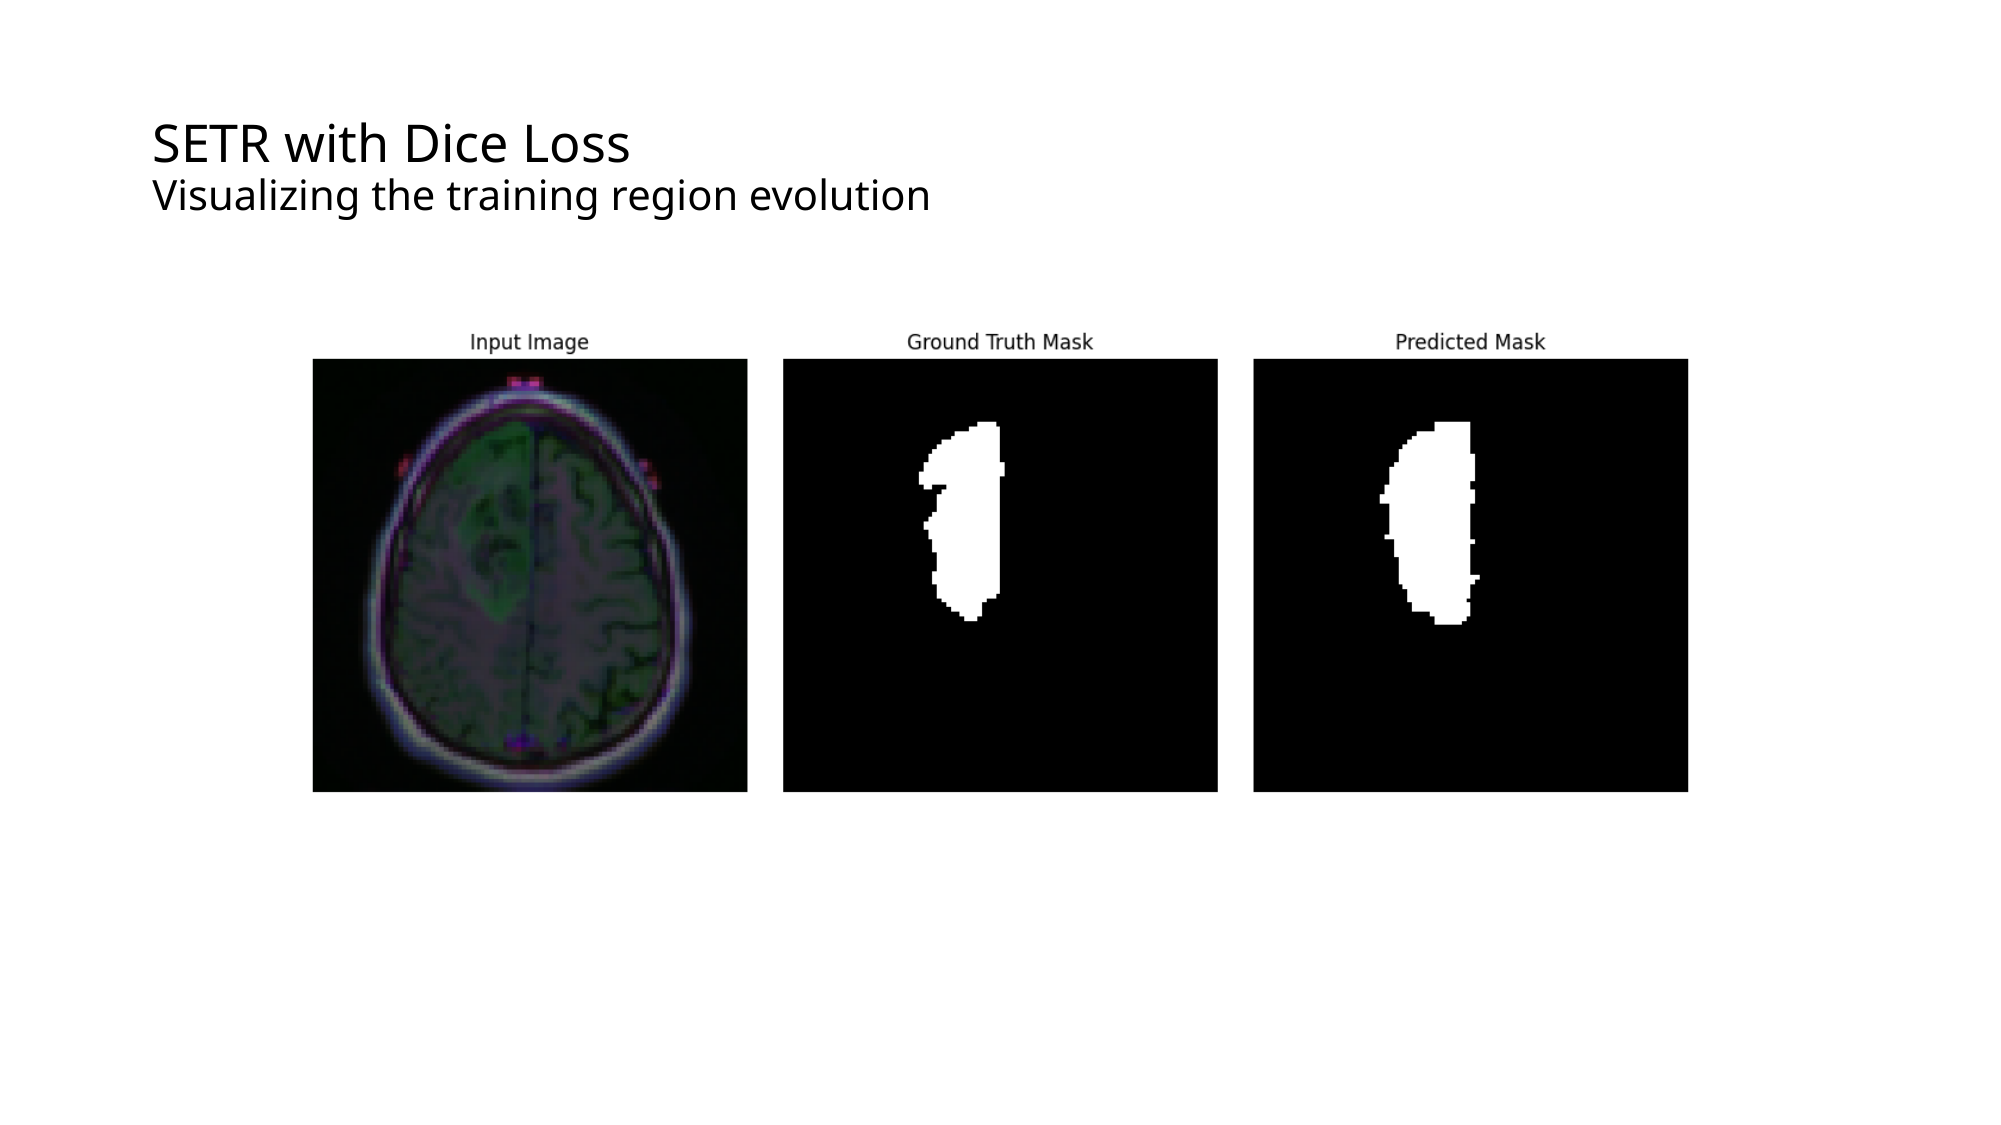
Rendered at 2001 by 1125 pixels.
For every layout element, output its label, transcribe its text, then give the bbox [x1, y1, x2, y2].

picture [301, 320, 1699, 805]
title SETR with Dice Loss Visualizing the training region evolution [137, 59, 1863, 278]
